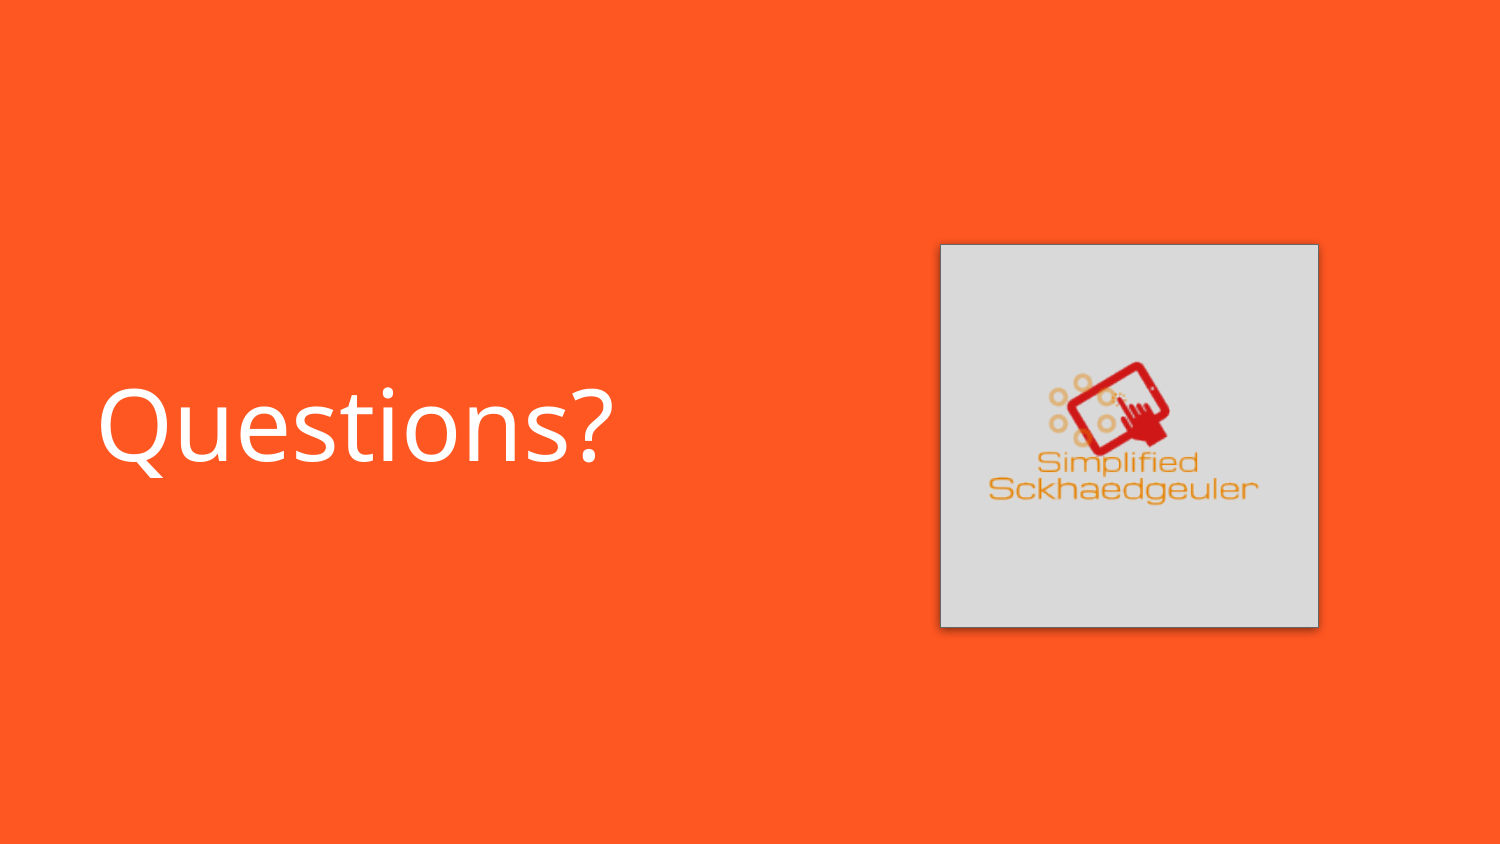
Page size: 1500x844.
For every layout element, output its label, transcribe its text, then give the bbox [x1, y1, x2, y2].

picture [954, 260, 1305, 612]
text_box [940, 244, 1319, 628]
title Questions? [80, 86, 1013, 758]
